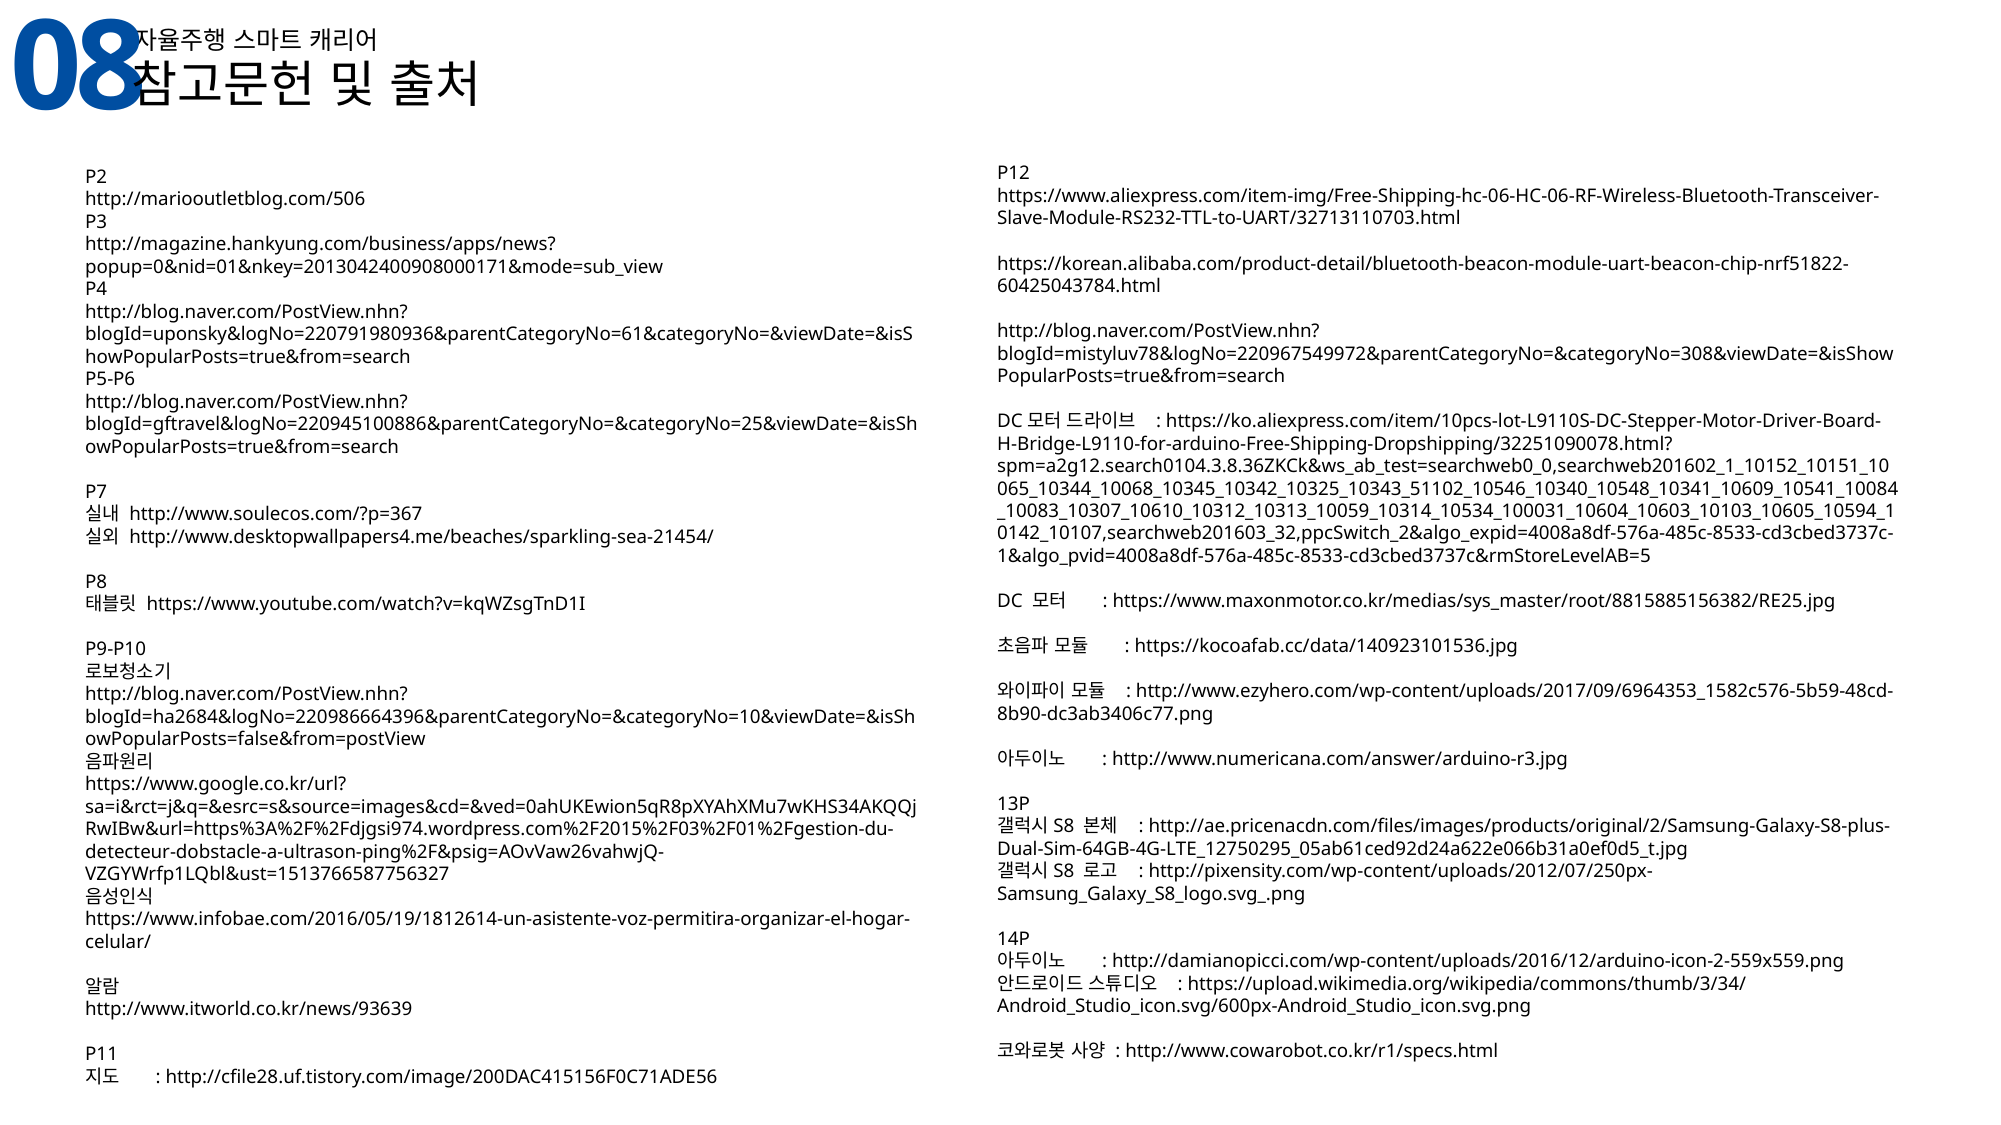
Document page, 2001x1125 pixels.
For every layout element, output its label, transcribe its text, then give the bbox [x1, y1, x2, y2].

text_box P12 https://www.aliexpress.com/item-img/Free-Shipping-hc-06-HC-06-RF-Wireless-Bluetooth-Transceiver-Slave-Module-RS232-TTL-to-UART/32713110703.html https://korean.alibaba.com/product-detail/bluetooth-beacon-module-uart-beacon-chip-nrf51822-60425043784.html http://blog.naver.com/PostView.nhn?blogId=mistyluv78&logNo=220967549972&parentCategoryNo=&categoryNo=308&viewDate=&isShowPopularPosts=true&from=search DC모터 드라이브 : https://ko.aliexpress.com/item/10pcs-lot-L9110S-DC-Stepper-Motor-Driver-Board-H-Bridge-L9110-for-arduino-Free-Shipping-Dropshipping/32251090078.html?spm=a2g12.search0104.3.8.36ZKCk&ws_ab_test=searchweb0_0,searchweb201602_1_10152_10151_10065_10344_10068_10345_10342_10325_10343_51102_10546_10340_10548_10341_10609_10541_10084_10083_10307_10610_10312_10313_10059_10314_10534_100031_10604_10603_10103_10605_10594_10142_10107,searchweb201603_32,ppcSwitch_2&algo_expid=4008a8df-576a-485c-8533-cd3cbed3737c-1&algo_pvid=4008a8df-576a-485c-8533-cd3cbed3737c&rmStoreLevelAB=5 DC 모터 : https://www.maxonmotor.co.kr/medias/sys_master/root/8815885156382/RE25.jpg 초음파 모듈 : https://kocoafab.cc/data/140923101536.jpg 와이파이 모듈 : http://www.ezyhero.com/wp-content/uploads/2017/09/6964353_1582c576-5b59-48cd-8b90-dc3ab3406c77.png 아두이노 : http://www.numericana.com/answer/arduino-r3.jpg 13P 갤럭시S8 본체 : http://ae.pricenacdn.com/files/images/products/original/2/Samsung-Galaxy-S8-plus-Dual-Sim-64GB-4G-LTE_12750295_05ab61ced92d24a622e066b31a0ef0d5_t.jpg 갤럭시S8 로고 : http://pixensity.com/wp-content/uploads/2012/07/250px-Samsung_Galaxy_S8_logo.svg_.png 14P 아두이노 : http://damianopicci.com/wp-content/uploads/2016/12/arduino-icon-2-559x559.png 안드로이드 스튜디오 : https://upload.wikimedia.org/wikipedia/commons/thumb/3/34/Android_Studio_icon.svg/600px-Android_Studio_icon.svg.png 코와로봇 사양 : http://www.cowarobot.co.kr/r1/specs.html [982, 153, 1914, 1069]
text_box 08 [0, 0, 179, 142]
text_box 자율주행 스마트 캐리어 [179, 30, 419, 60]
text_box P2 http://mariooutletblog.com/506 P3 http://magazine.hankyung.com/business/apps/news?popup=0&nid=01&nkey=2013042400908000171&mode=sub_view P4 http://blog.naver.com/PostView.nhn?blogId=uponsky&logNo=220791980936&parentCategoryNo=61&categoryNo=&viewDate=&isShowPopularPosts=true&from=search P5-P6 http://blog.naver.com/PostView.nhn?blogId=gftravel&logNo=220945100886&parentCategoryNo=&categoryNo=25&viewDate=&isShowPopularPosts=true&from=search P7 실내 http://www.soulecos.com/?p=367 실외 http://www.desktopwallpapers4.me/beaches/sparkling-sea-21454/ P8 태블릿 https://www.youtube.com/watch?v=kqWZsgTnD1I P9-P10 로보청소기 http://blog.naver.com/PostView.nhn?blogId=ha2684&logNo=220986664396&parentCategoryNo=&categoryNo=10&viewDate=&isShowPopularPosts=false&from=postView 음파원리 https://www.google.co.kr/url?sa=i&rct=j&q=&esrc=s&source=images&cd=&ved=0ahUKEwion5qR8pXYAhXMu7wKHS34AKQQjRwIBw&url=https%3A%2F%2Fdjgsi974.wordpress.com%2F2015%2F03%2F01%2Fgestion-du-detecteur-dobstacle-a-ultrason-ping%2F&psig=AOvVaw26vahwjQ-VZGYWrfp1LQbl&ust=1513766587756327 음성인식 https://www.infobae.com/2016/05/19/1812614-un-asistente-voz-permitira-organizar-el-hogar-celular/ 알람 http://www.itworld.co.kr/news/93639 P11 지도 : http://cfile28.uf.tistory.com/image/200DAC415156F0C71ADE56 [70, 157, 932, 1125]
text_box 참고문헌 및 출처 [113, 70, 500, 157]
